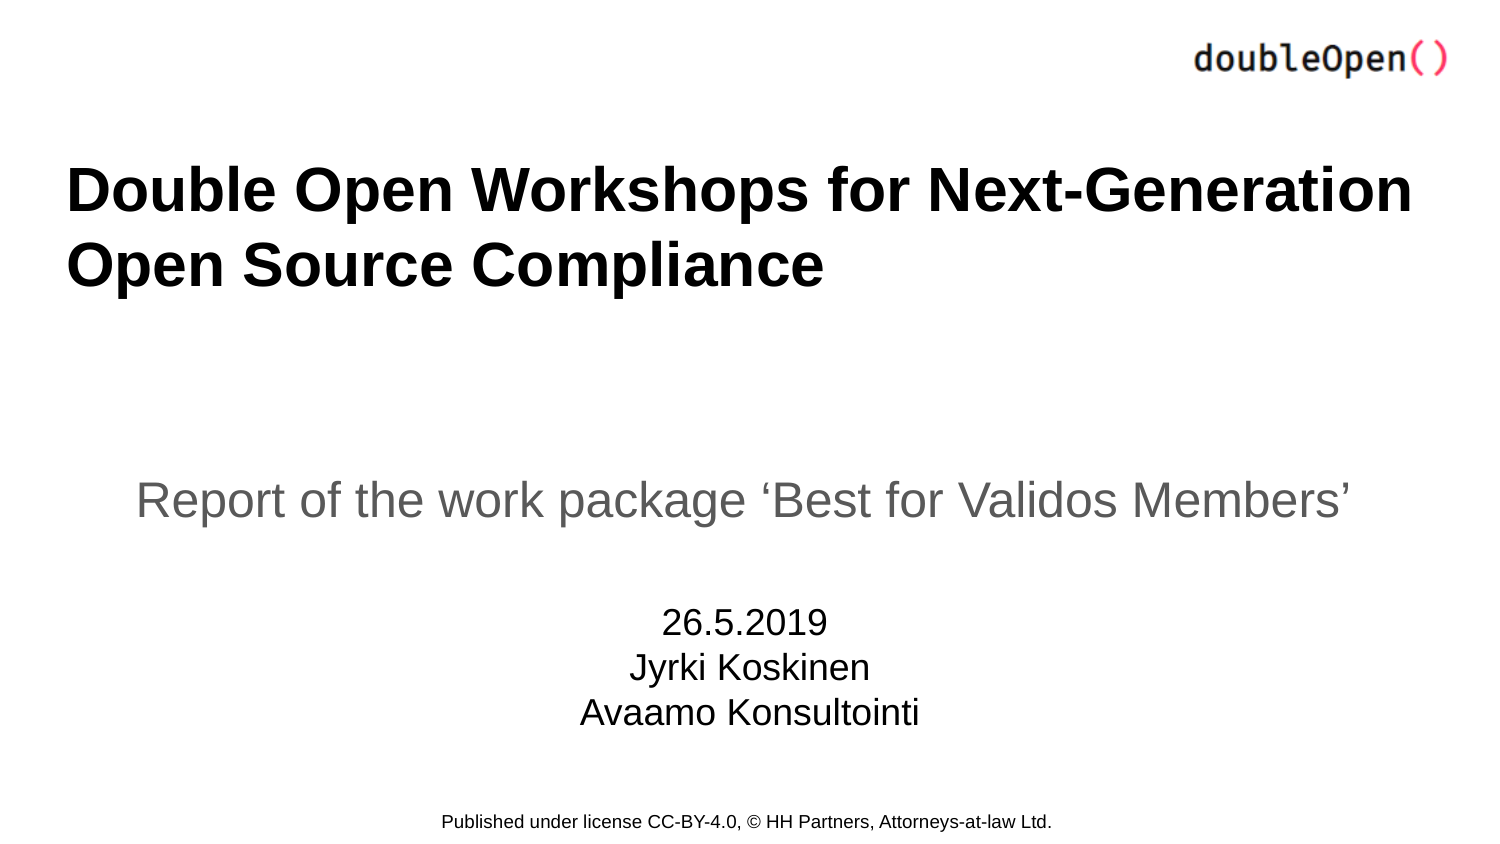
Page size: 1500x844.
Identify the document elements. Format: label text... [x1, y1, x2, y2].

text_box Published under license CC-BY-4.0, © HH Partners, Attorneys-at-law Ltd. [426, 795, 1074, 844]
title Double Open Workshops for Next-Generation Open Source Compliance [51, 122, 1449, 452]
subtitle Report of the work package ‘Best for Validos Members’ 26.5.2019 Jyrki Koskinen Avaamo Konsultointi [51, 452, 1449, 583]
picture [1173, 10, 1476, 103]
